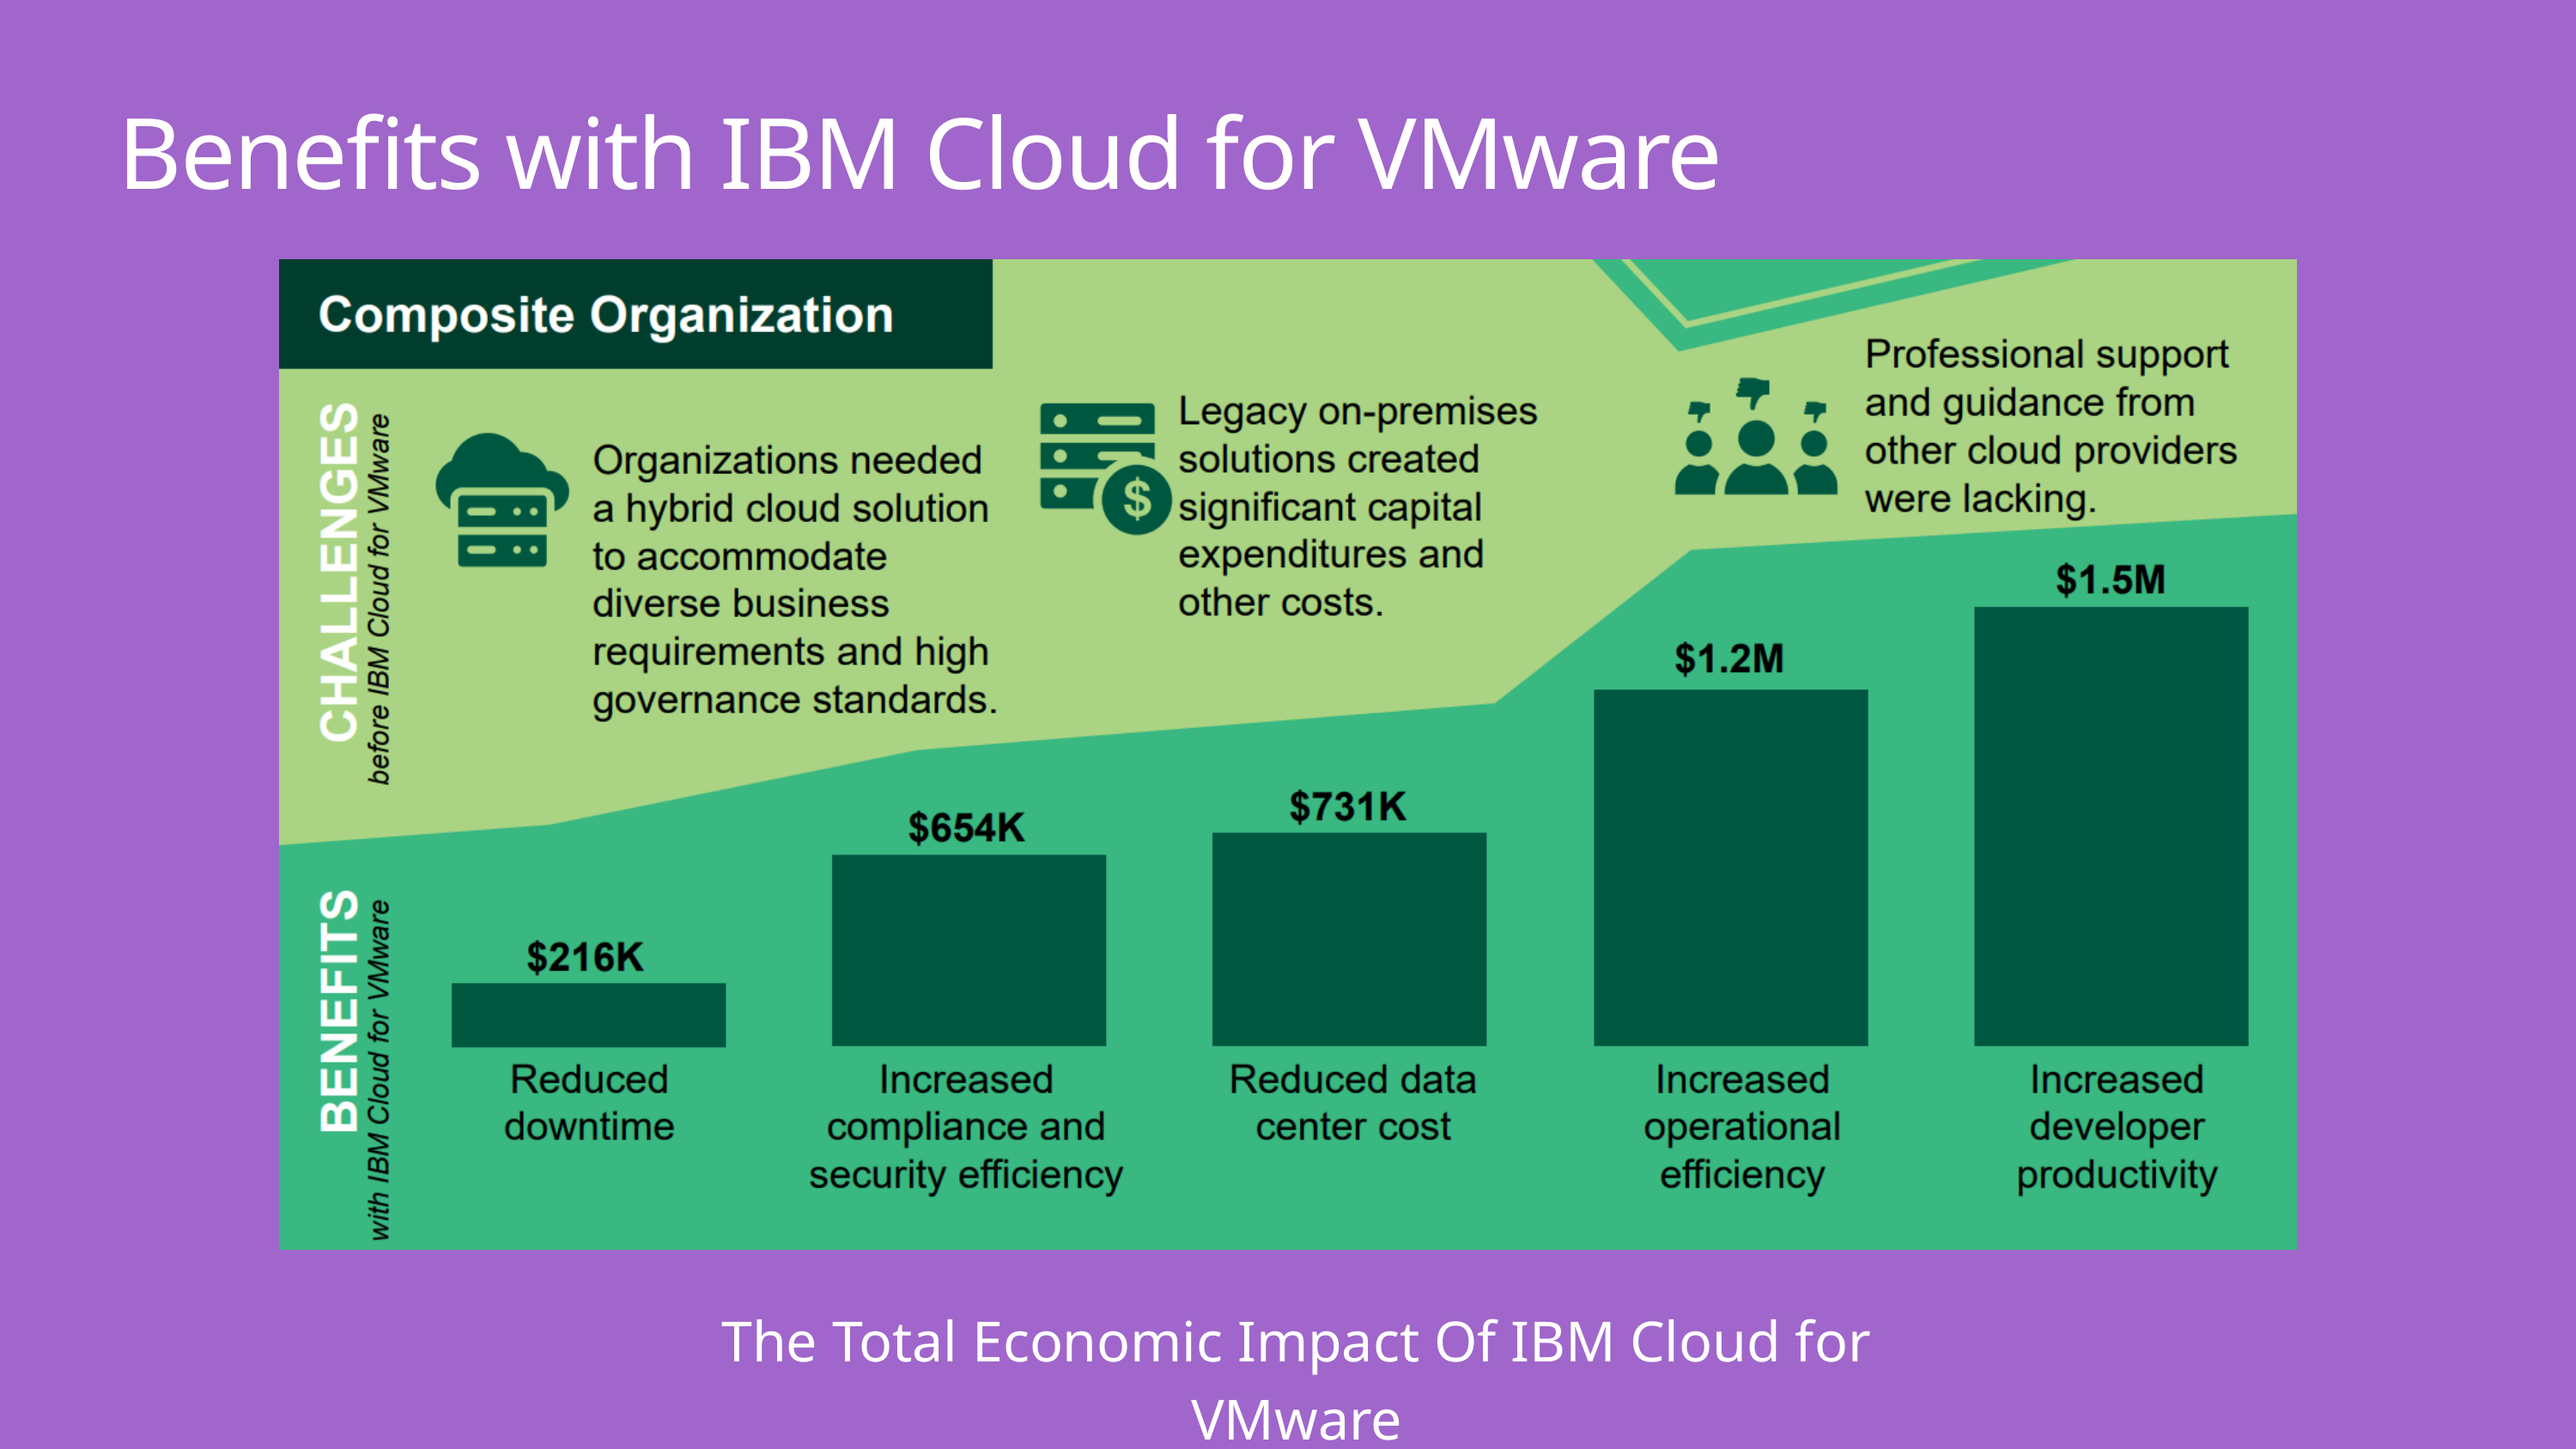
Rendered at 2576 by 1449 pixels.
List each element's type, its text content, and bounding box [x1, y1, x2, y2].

picture [279, 258, 2297, 1251]
text_box The Total Economic Impact Of IBM Cloud for VMware [612, 1295, 1981, 1449]
text_box Benefits with IBM Cloud for VMware [118, 71, 1981, 209]
